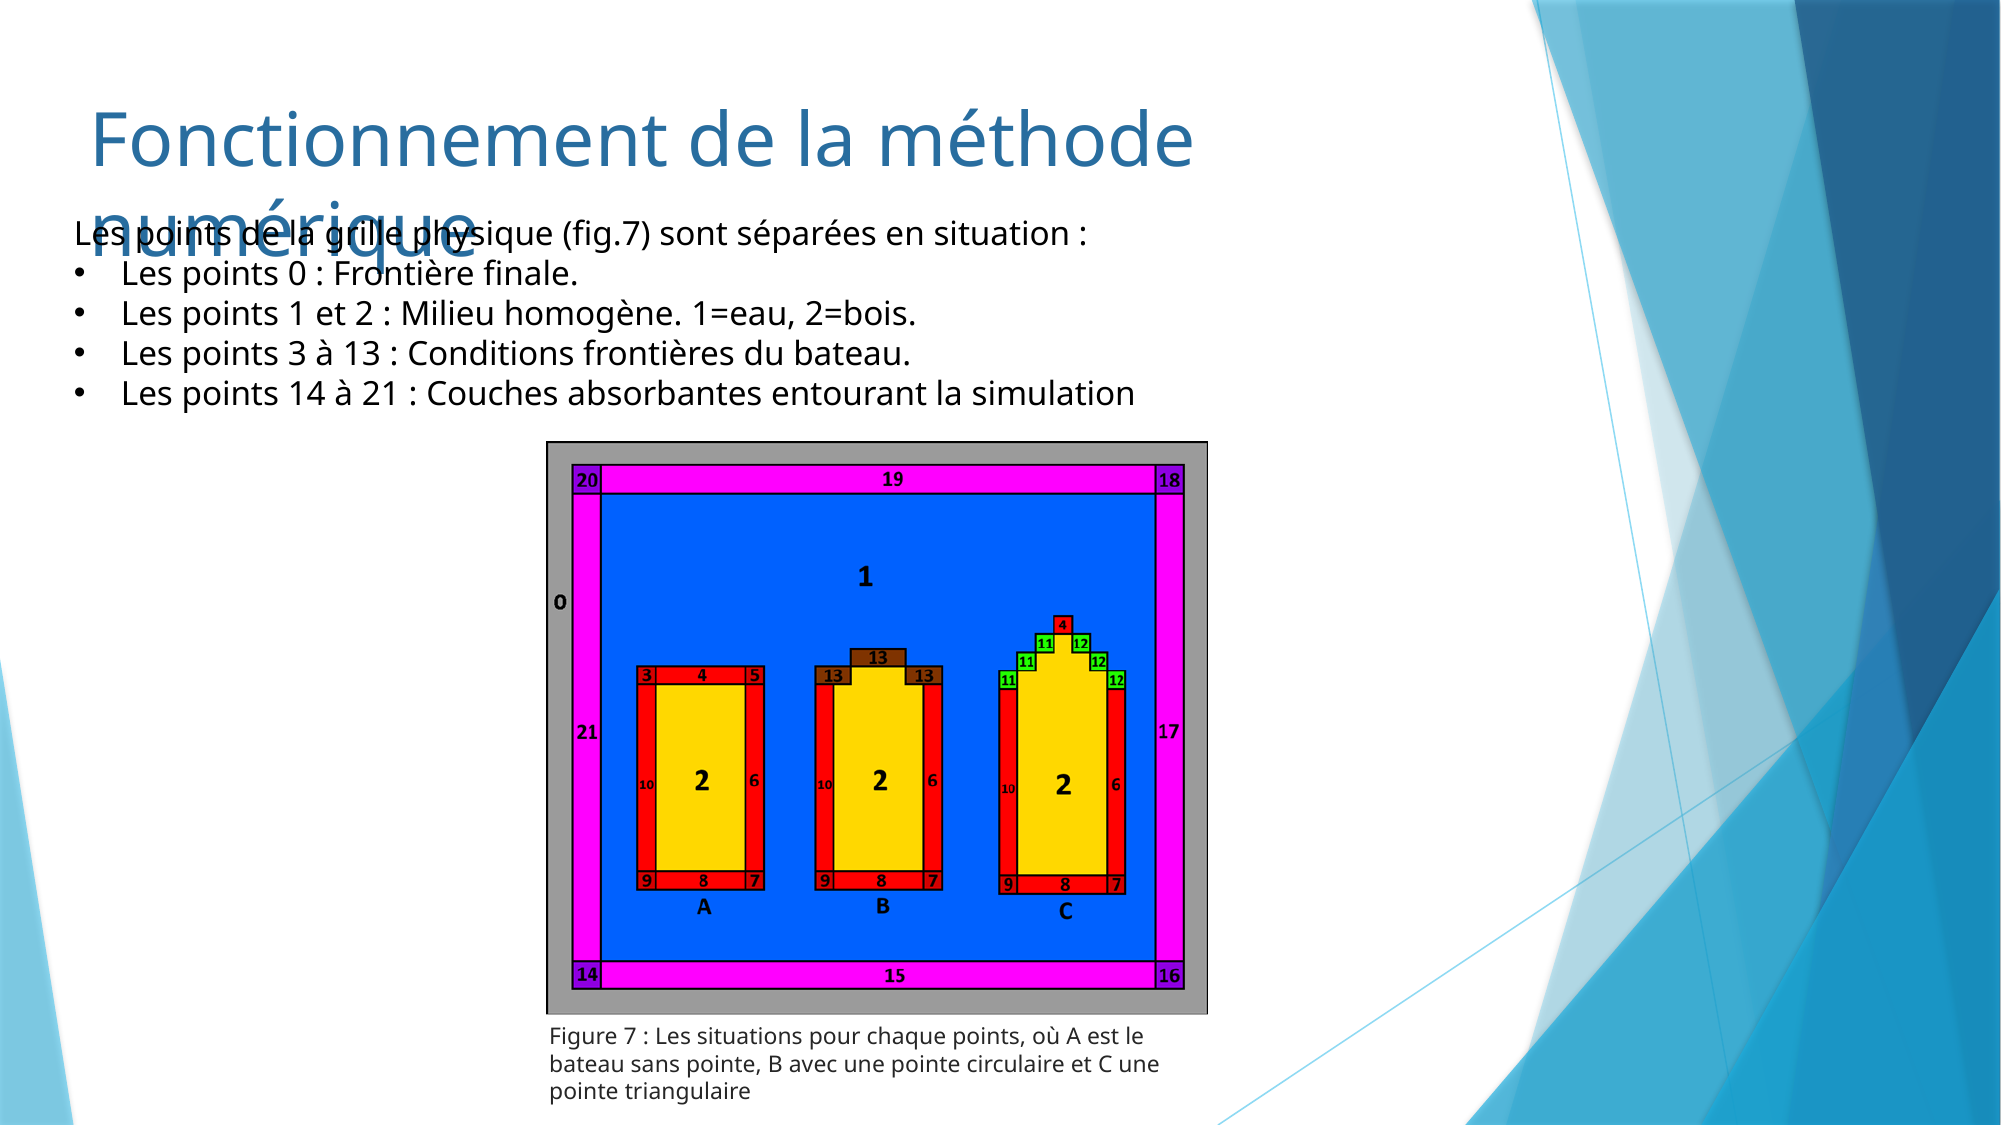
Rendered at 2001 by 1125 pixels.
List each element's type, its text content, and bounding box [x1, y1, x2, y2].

text_box Les points de la grille physique (fig.7) sont séparées en situation : Les points 0 : Frontière finale. Les points 1 et 2 : Milieu homogène. 1=eau, 2=bois. Les points 3 à 13 : Conditions frontières du bateau. Les points 14 à 21 : Couches absorbantes entourant la simulation [59, 204, 1209, 420]
text_box Fonctionnement de la méthode numérique [74, 83, 1554, 205]
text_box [533, 441, 1221, 1114]
